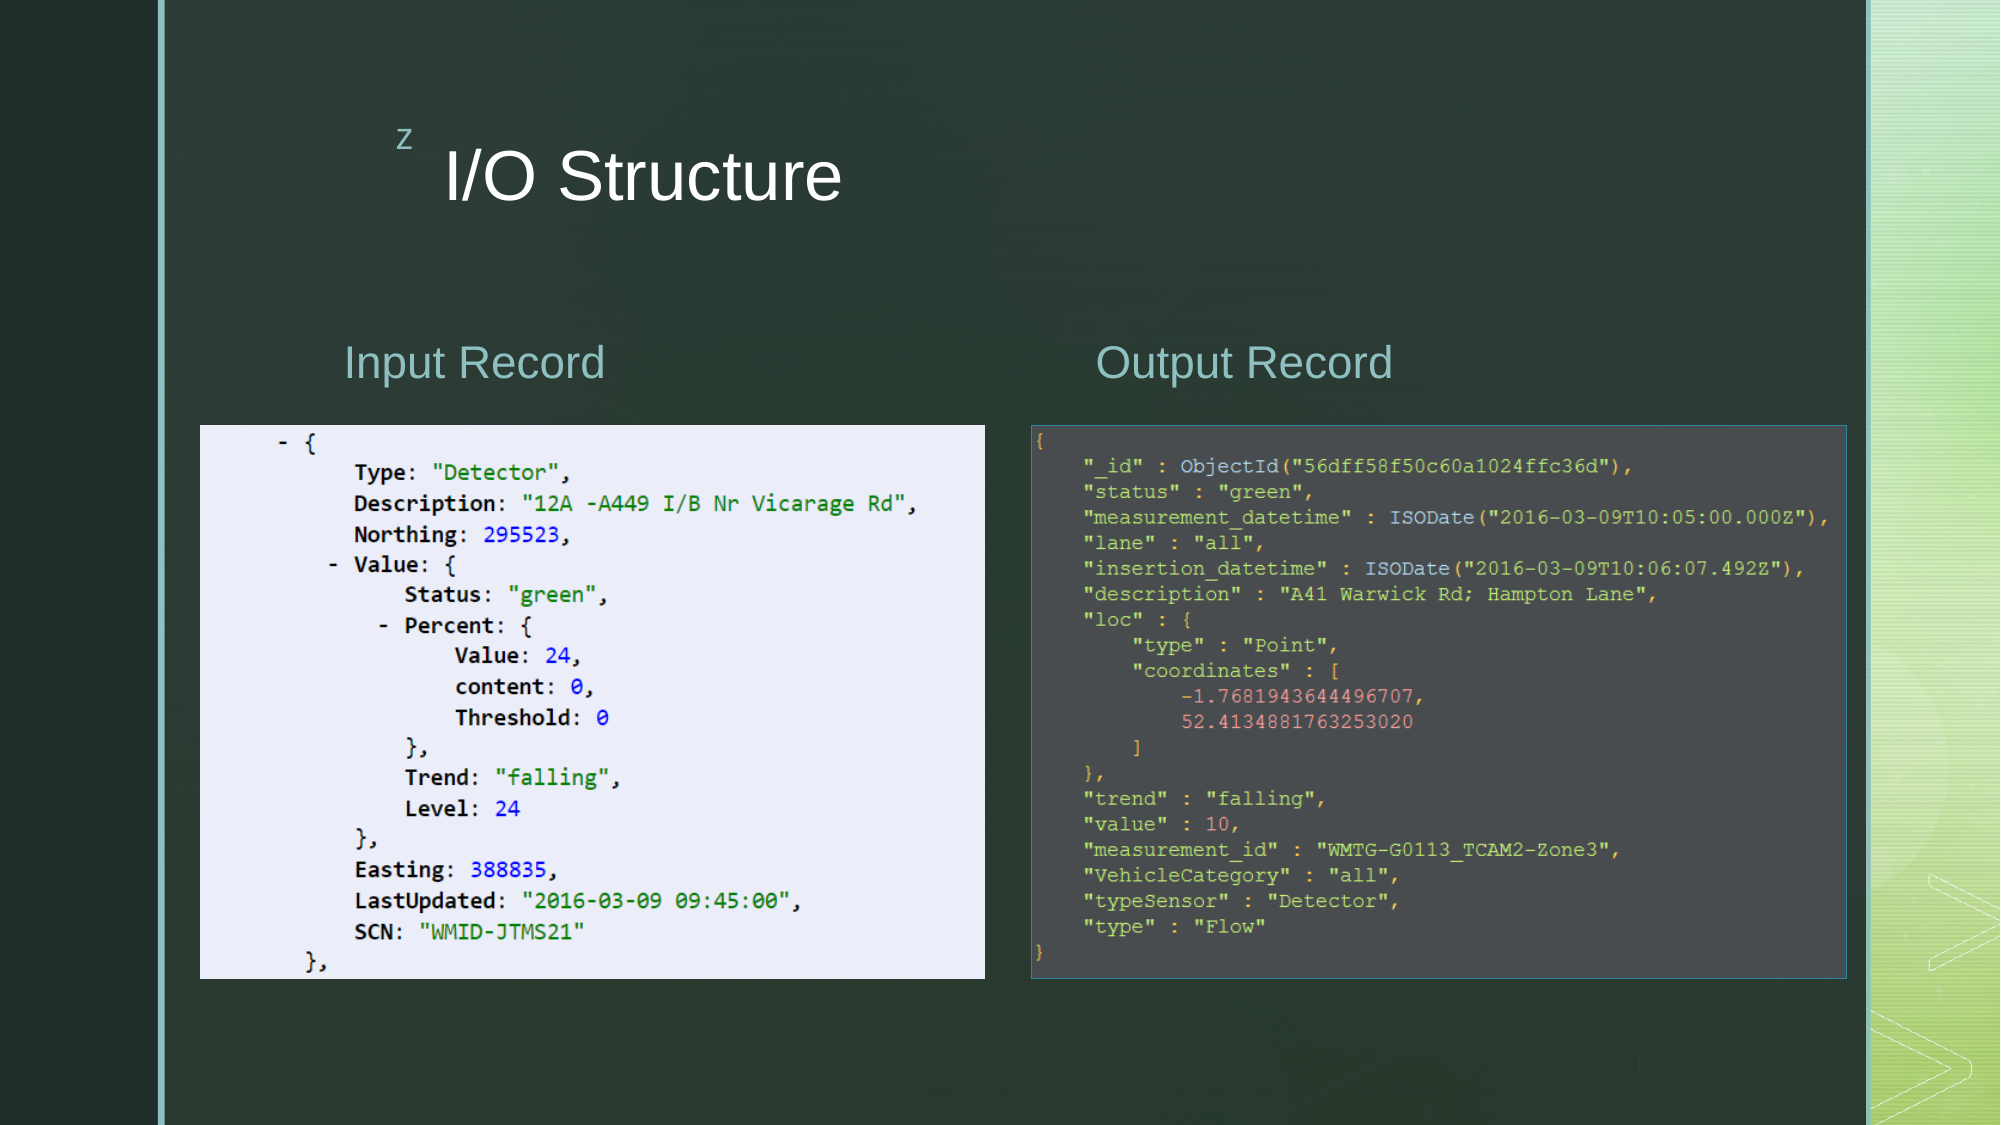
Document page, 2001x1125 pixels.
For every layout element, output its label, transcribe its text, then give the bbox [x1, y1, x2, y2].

list Output Record [1080, 278, 1721, 396]
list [200, 425, 985, 979]
title I/O Structure [428, 132, 1734, 309]
picture [1871, 0, 2001, 1125]
picture [1031, 425, 1847, 979]
list Input Record [328, 278, 968, 396]
